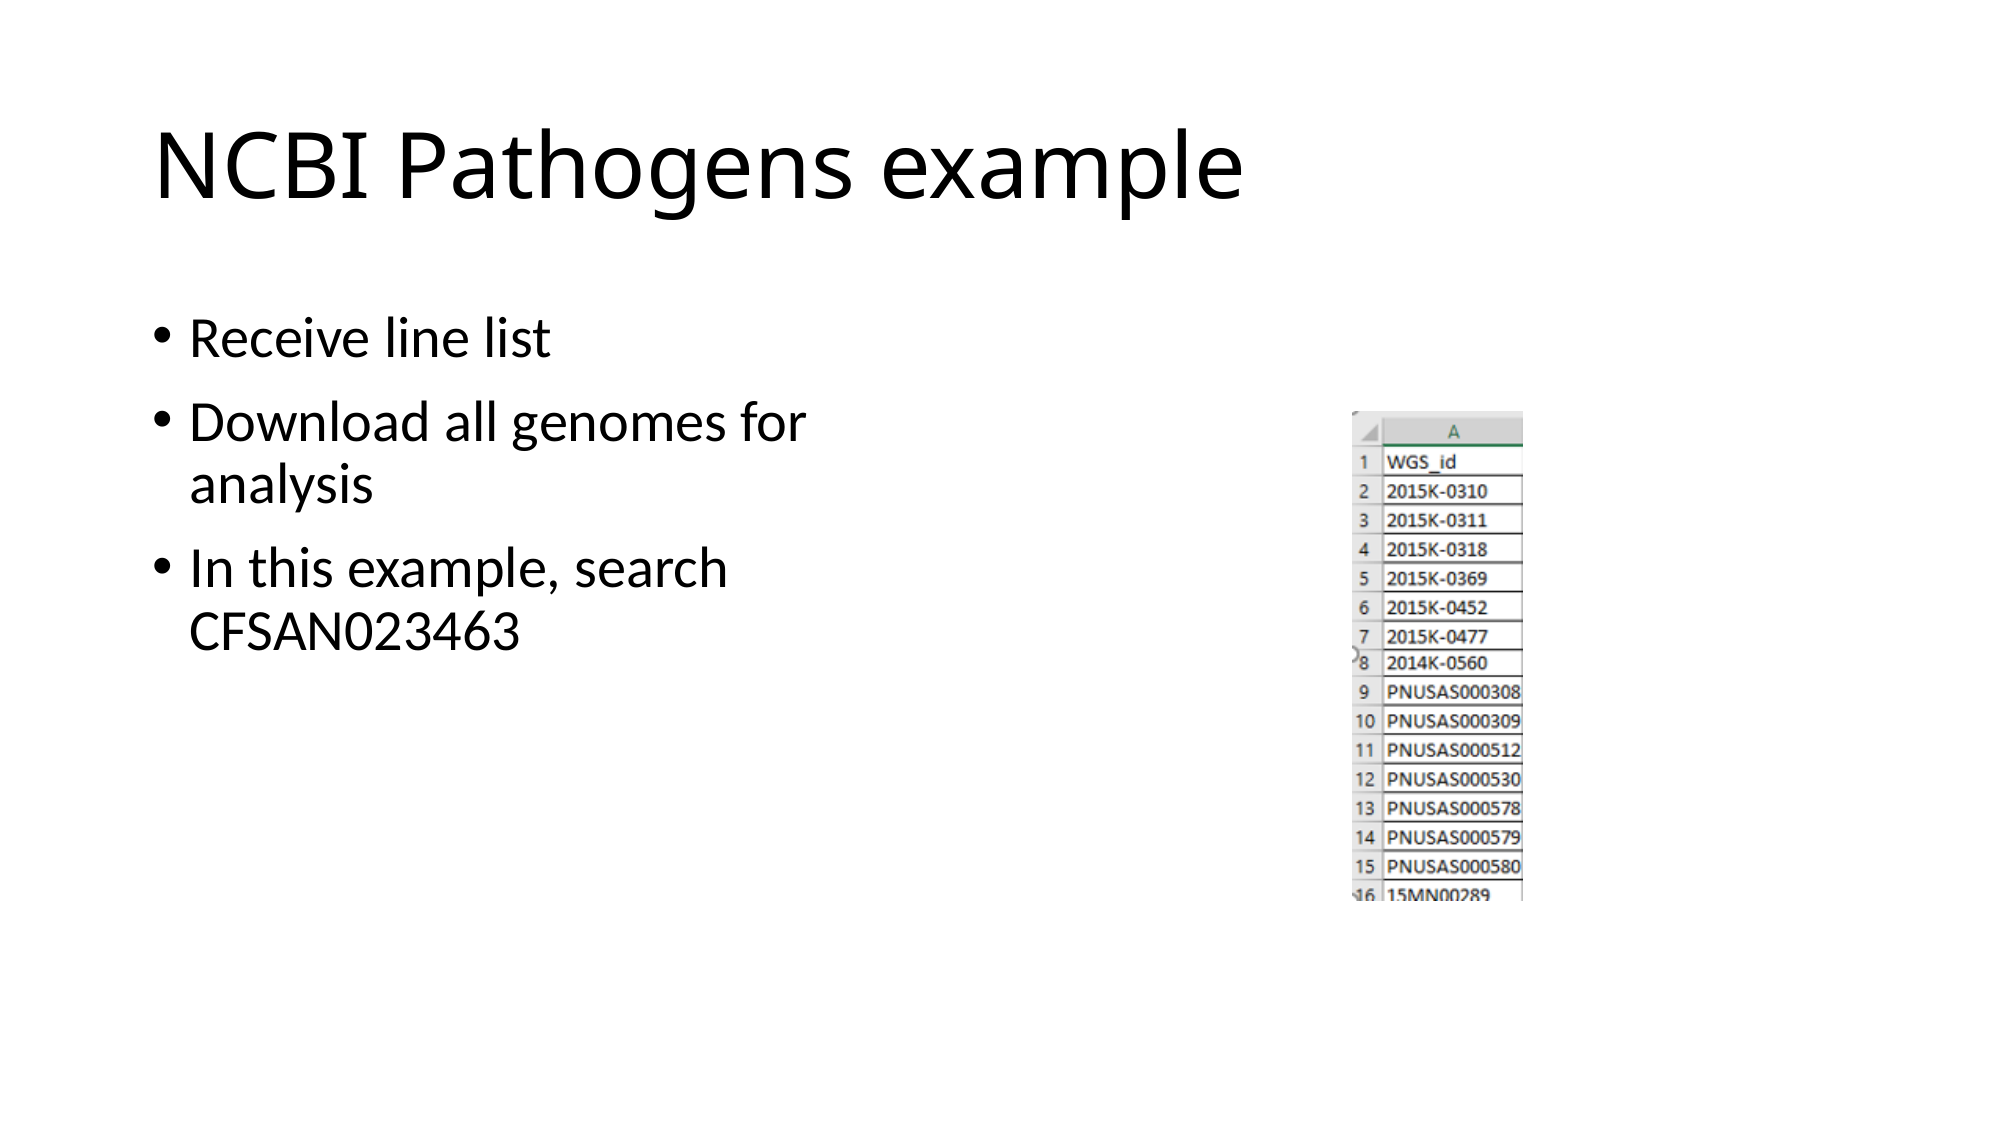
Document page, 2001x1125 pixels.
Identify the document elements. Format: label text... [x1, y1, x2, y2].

title NCBI Pathogens example [137, 59, 1863, 278]
list Receive line list Download all genomes for analysis In this example, search CFSAN023463 [137, 299, 988, 1014]
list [1352, 411, 1523, 901]
